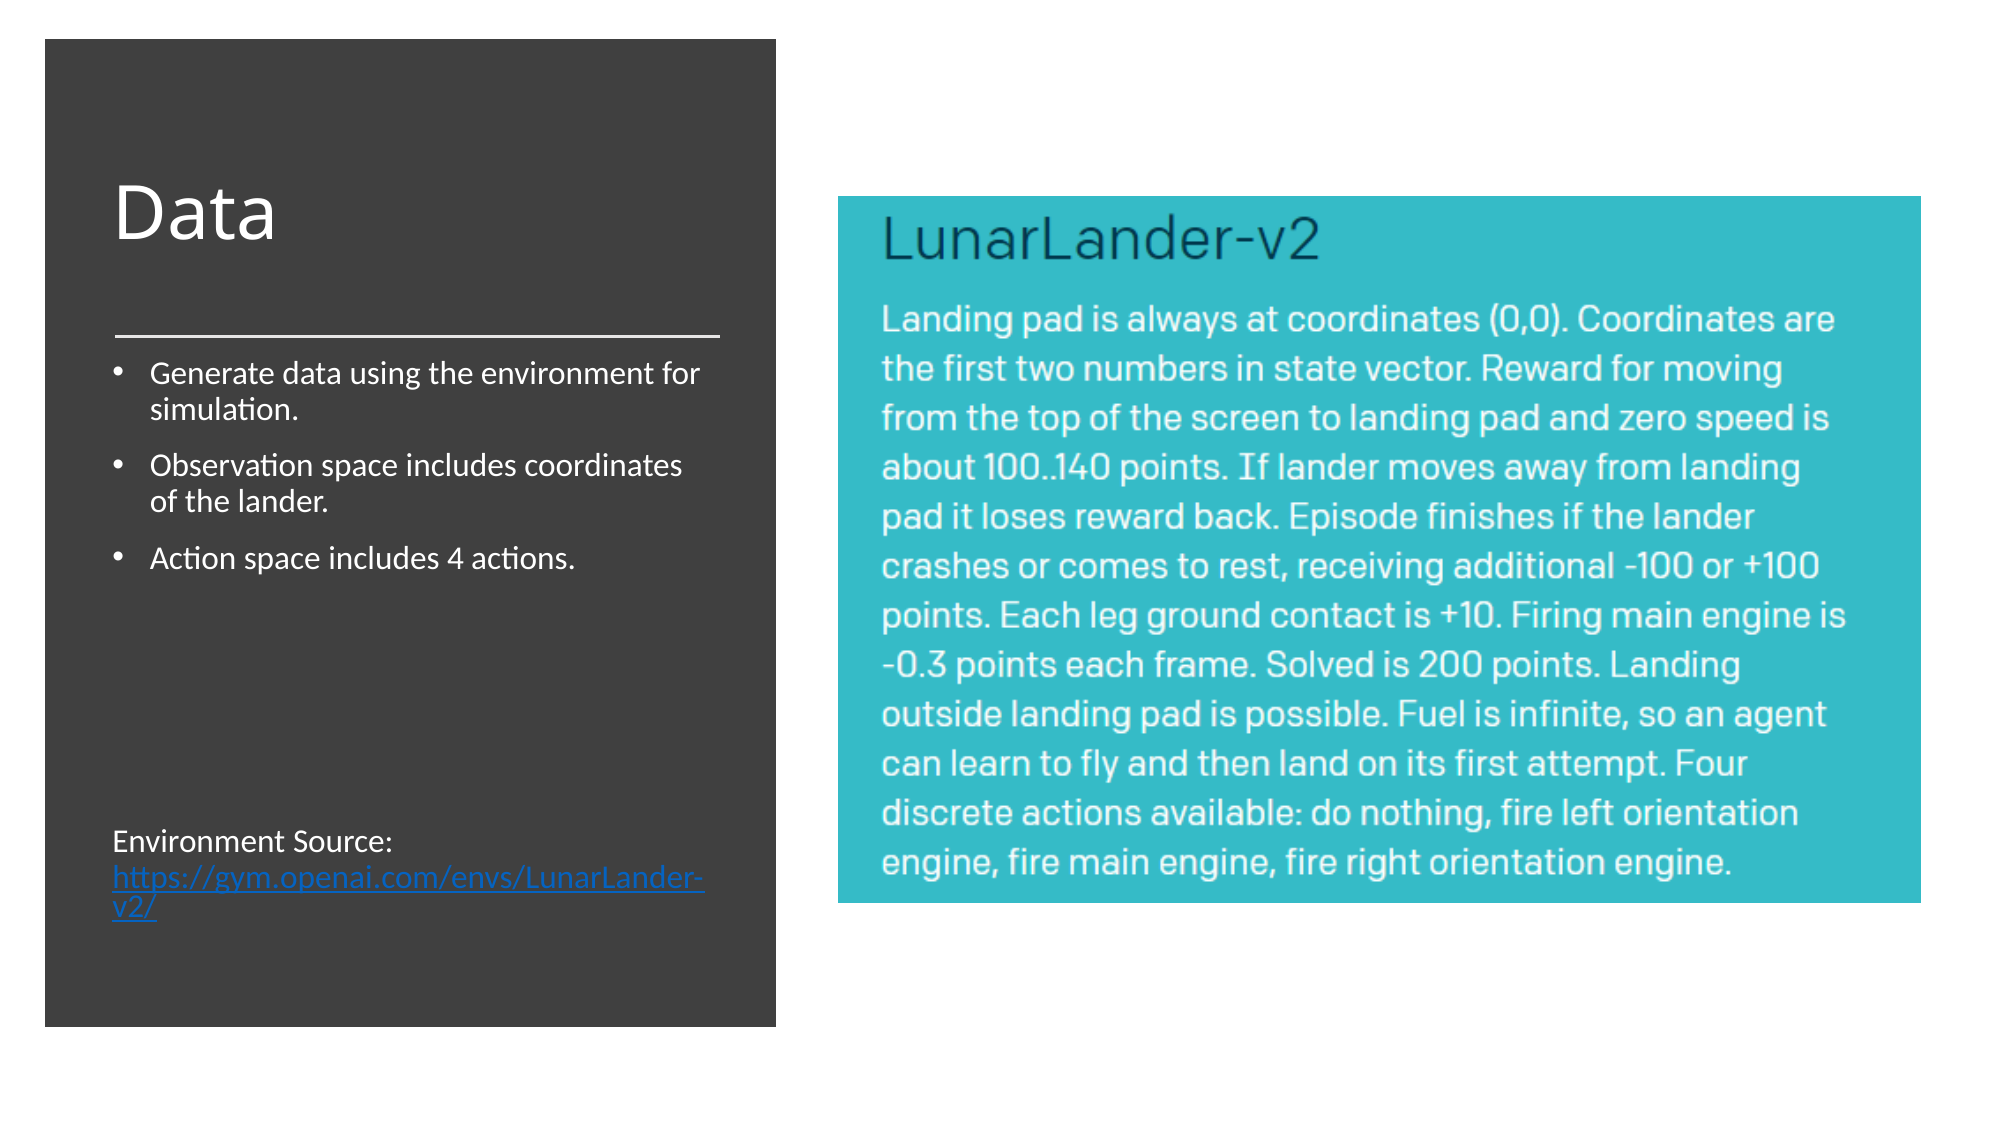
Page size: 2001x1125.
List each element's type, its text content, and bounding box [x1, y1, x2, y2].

title Data [97, 105, 725, 326]
picture [838, 196, 1921, 903]
text_box [54, 49, 767, 1018]
list Generate data using the environment for simulation. Observation space includes coordinates of the lander. Action space includes 4 actions. Environment Source: https://gym.openai.com/envs/LunarLander-v2/ [97, 348, 725, 967]
